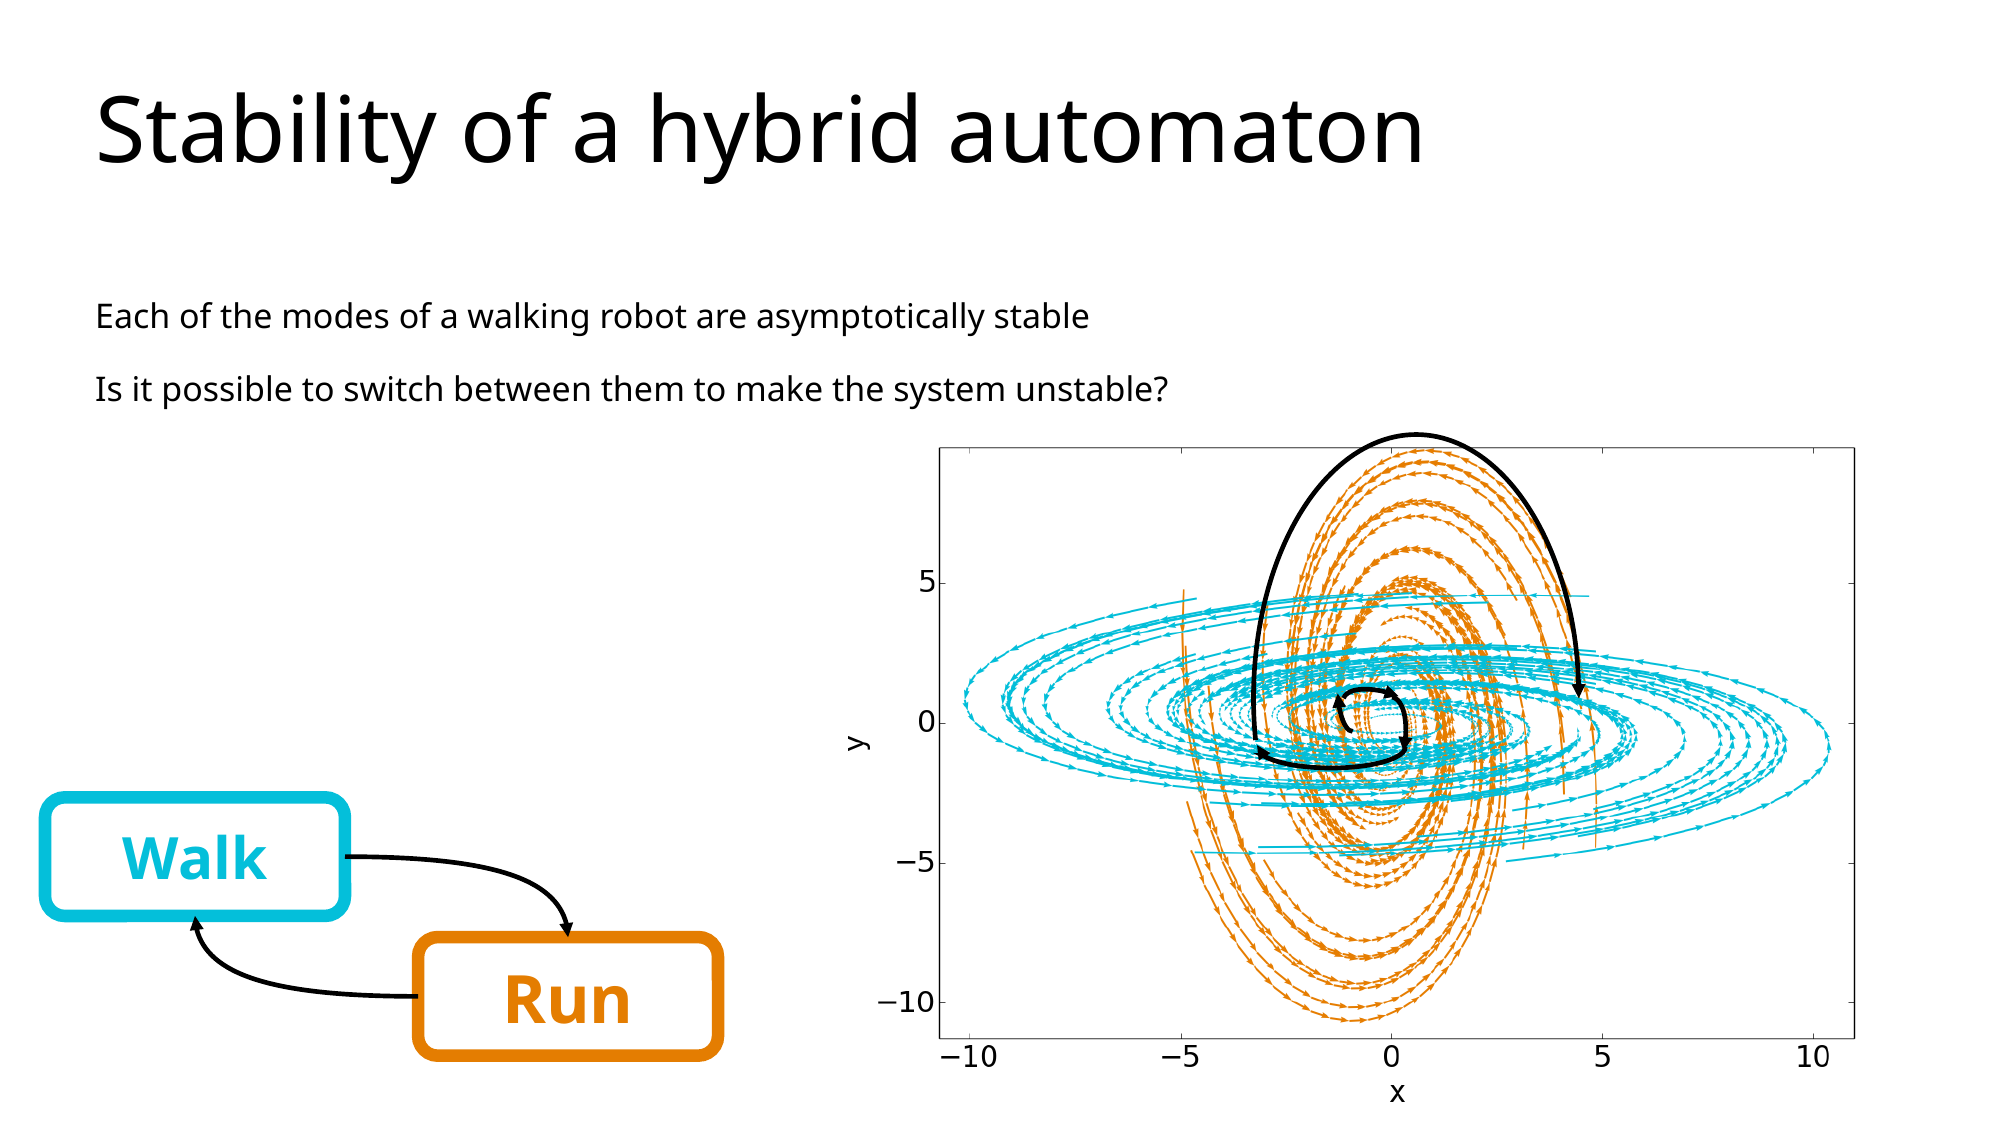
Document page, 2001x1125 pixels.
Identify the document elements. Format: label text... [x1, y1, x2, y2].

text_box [194, 915, 419, 997]
text_box Stability of a hybrid automaton [80, 68, 1503, 196]
text_box Run [417, 935, 720, 1057]
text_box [344, 856, 569, 937]
picture [791, 374, 1971, 1112]
text_box Walk [43, 796, 347, 918]
text_box Each of the modes of a walking robot are asymptotically stable Is it possible to switch between them to make the system unstable? [80, 291, 1503, 419]
